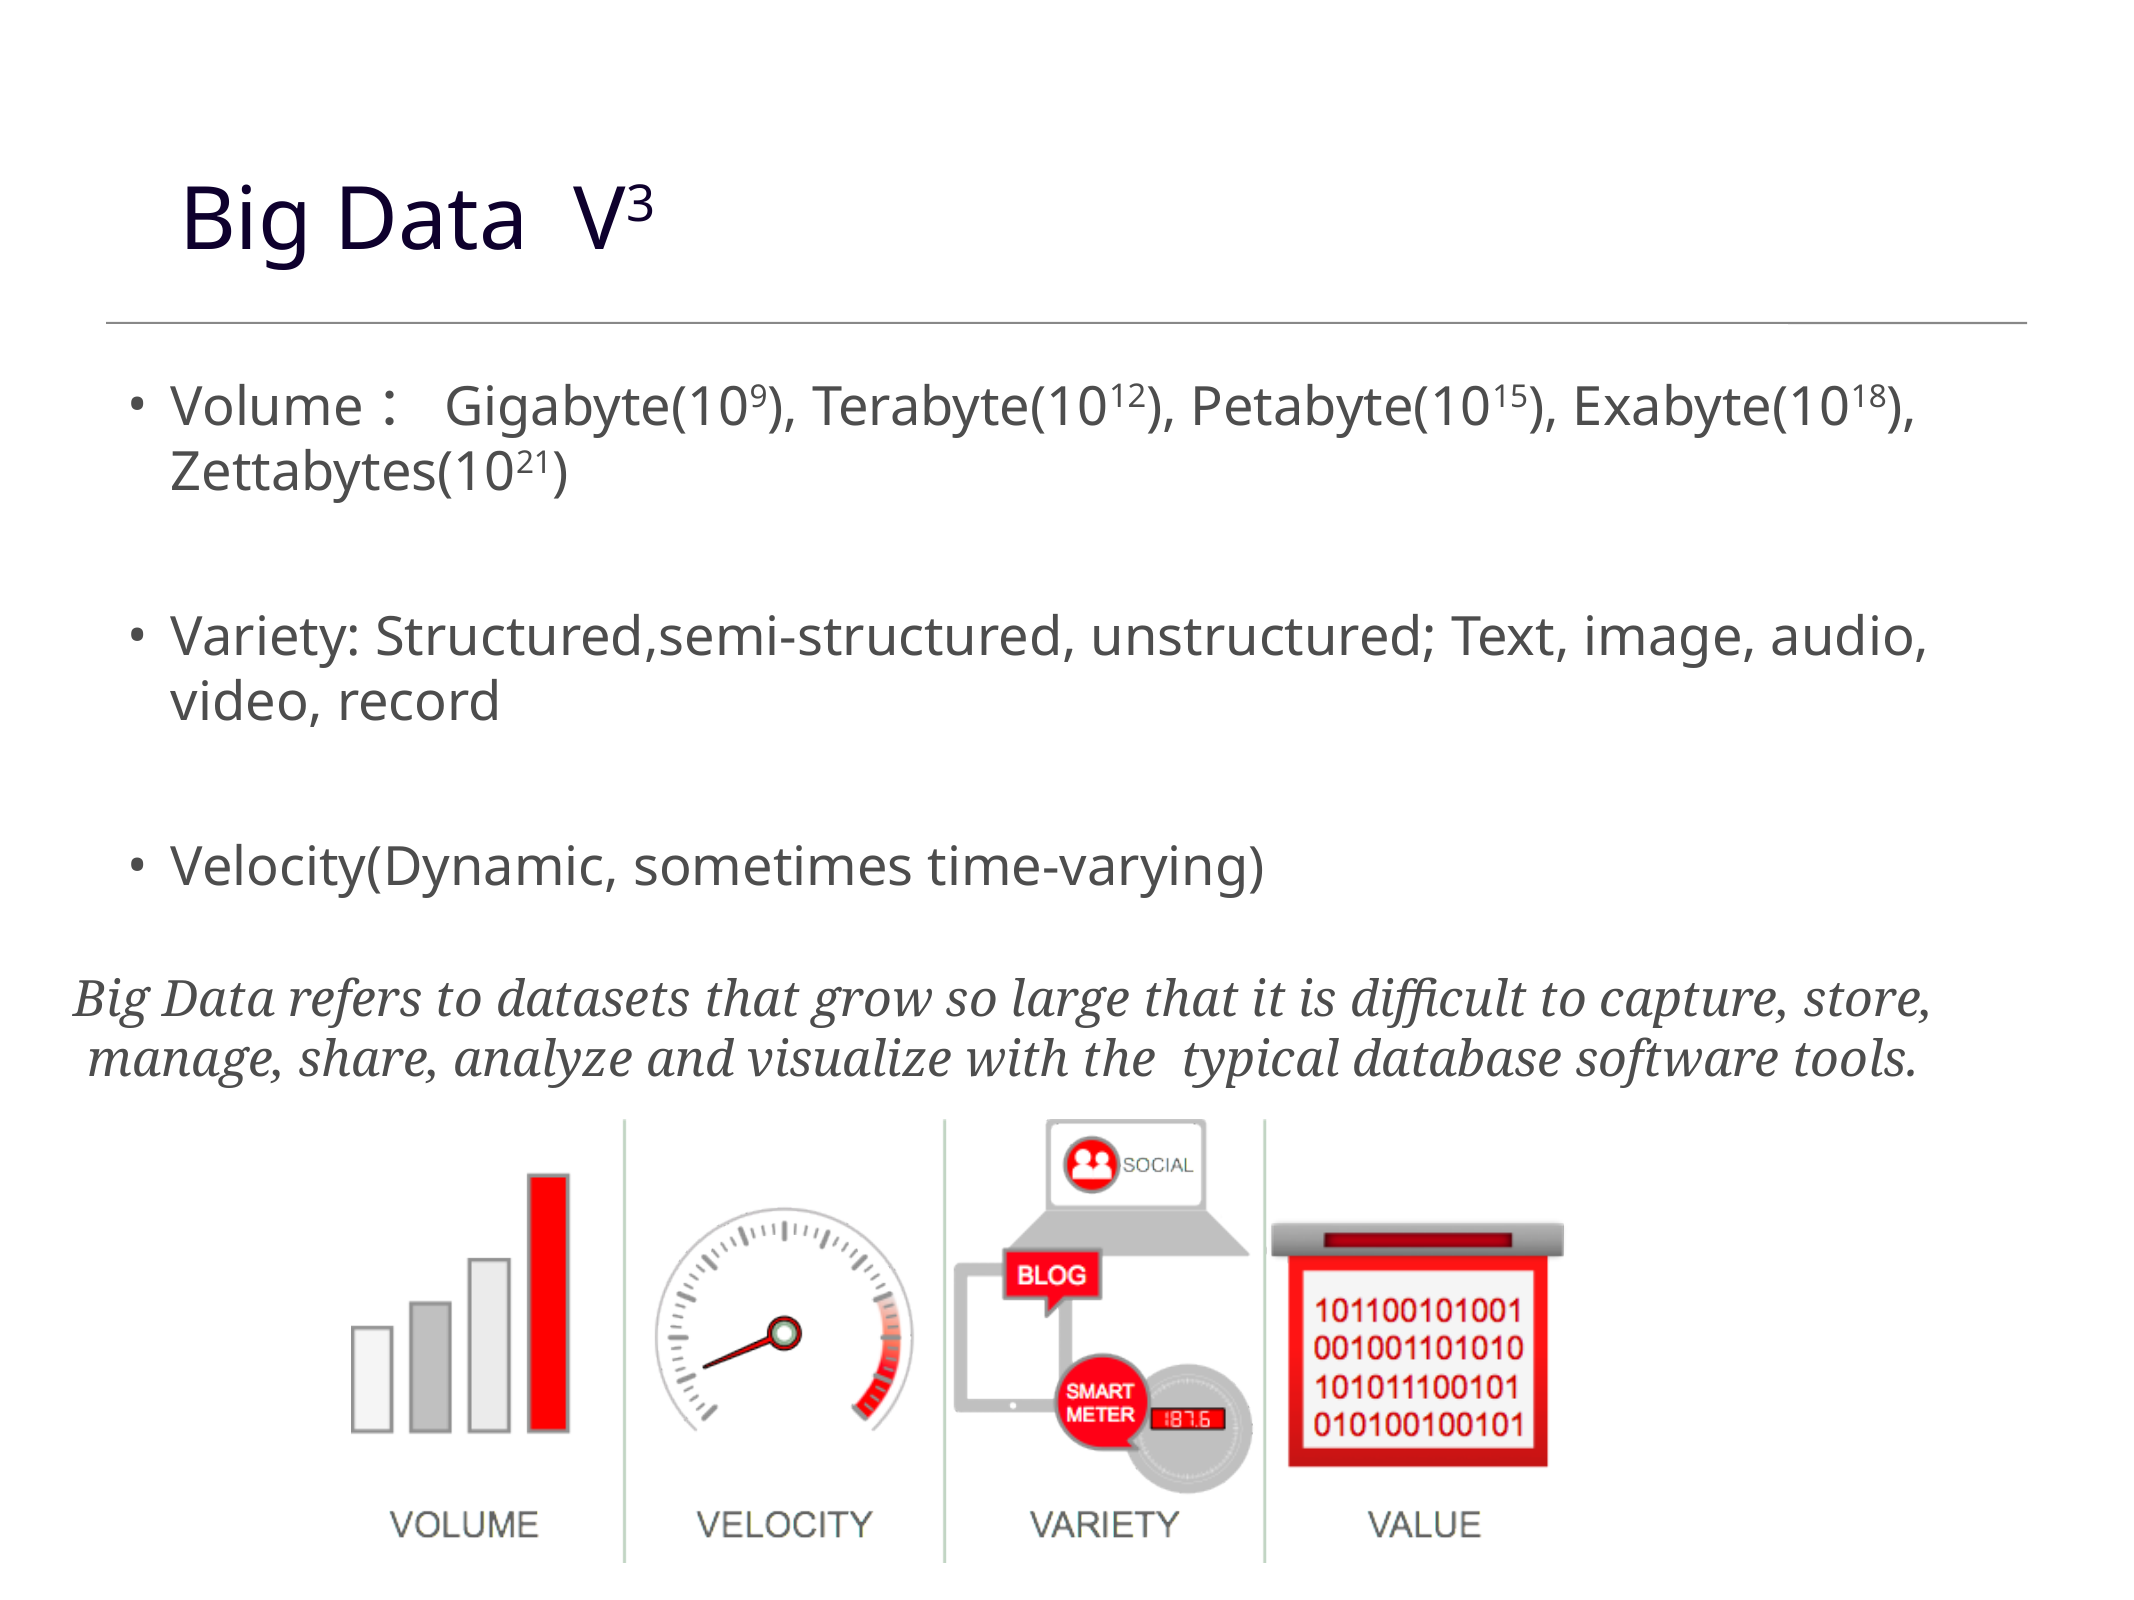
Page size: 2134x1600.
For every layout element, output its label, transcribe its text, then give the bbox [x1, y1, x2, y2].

text_box Big Data refers to datasets that grow so large that it is difficult to capture, store, manage, share, analyze and visualize with the typical database software tools. [45, 961, 1963, 1147]
list Volume：Gigabyte(109), Terabyte(1012), Petabyte(1015), Exabyte(1018), Zettabytes(1021) Variety: Structured,semi-structured, unstructured; Text, image, audio, video, record Velocity(Dynamic, sometimes time-varying) [118, 360, 2015, 1298]
title Big Data V3 [170, 87, 1838, 275]
picture [351, 1119, 1571, 1563]
